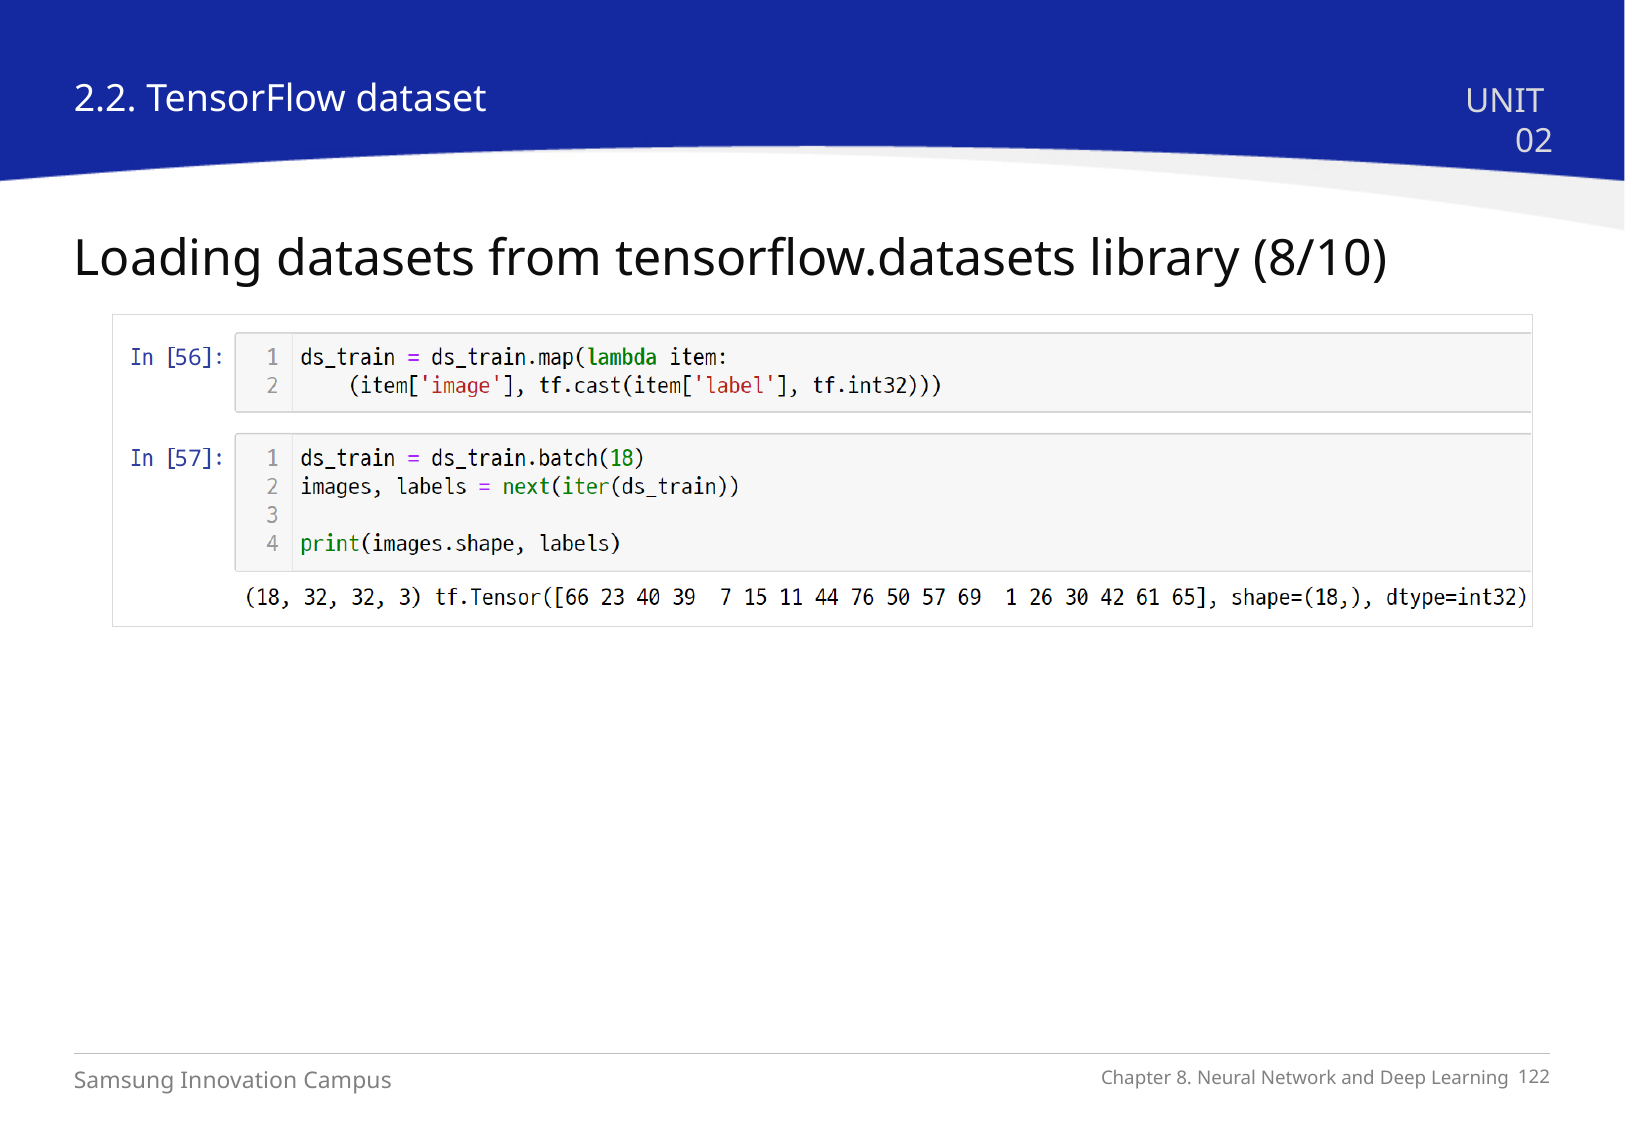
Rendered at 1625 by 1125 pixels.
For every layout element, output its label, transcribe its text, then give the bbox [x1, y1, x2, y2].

text_box Loading datasets from tensorflow.datasets library (8/10) [73, 224, 1552, 287]
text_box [112, 314, 1533, 627]
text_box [73, 73, 1554, 120]
picture [0, 0, 1625, 1125]
